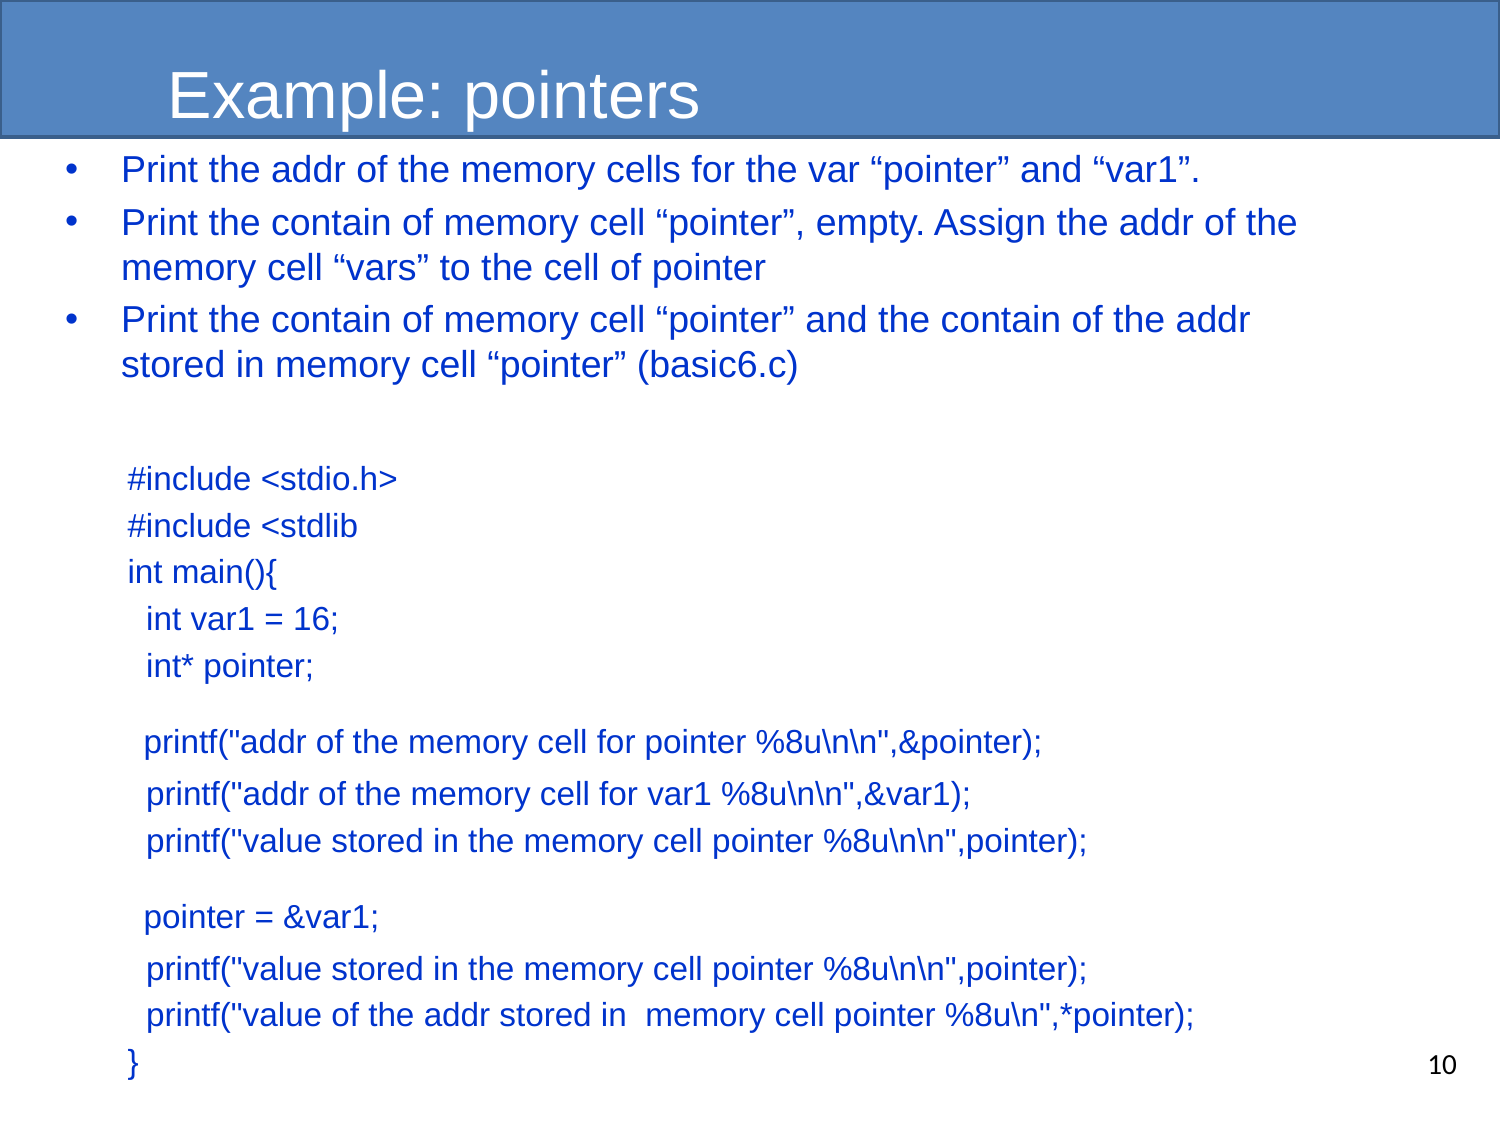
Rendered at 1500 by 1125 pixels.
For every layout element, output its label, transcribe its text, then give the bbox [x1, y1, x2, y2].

list Print the addr of the memory cells for the var “pointer” and “var1”. Print the contain of memory cell “pointer”, empty. Assign the addr of the memory cell “vars” to the cell of pointer Print the contain of memory cell “pointer” and the contain of the addr stored in memory cell “pointer” (basic6.c) [50, 138, 1363, 400]
slide_number 10 [1412, 1037, 1488, 1098]
title Example: pointers [152, 28, 1280, 138]
list #include <stdio.h> #include <stdlib int main(){ int var1 = 16; int* pointer; printf("addr of the memory cell for pointer %8u\n\n",&pointer); printf("addr of the memory cell for var1 %8u\n\n",&var1); printf("value stored in the memory cell pointer %8u\n\n",pointer); pointer = &var1; printf("value stored in the memory cell pointer %8u\n\n",pointer); printf("value of the addr stored in memory cell pointer %8u\n",*pointer); } [112, 450, 1300, 1097]
